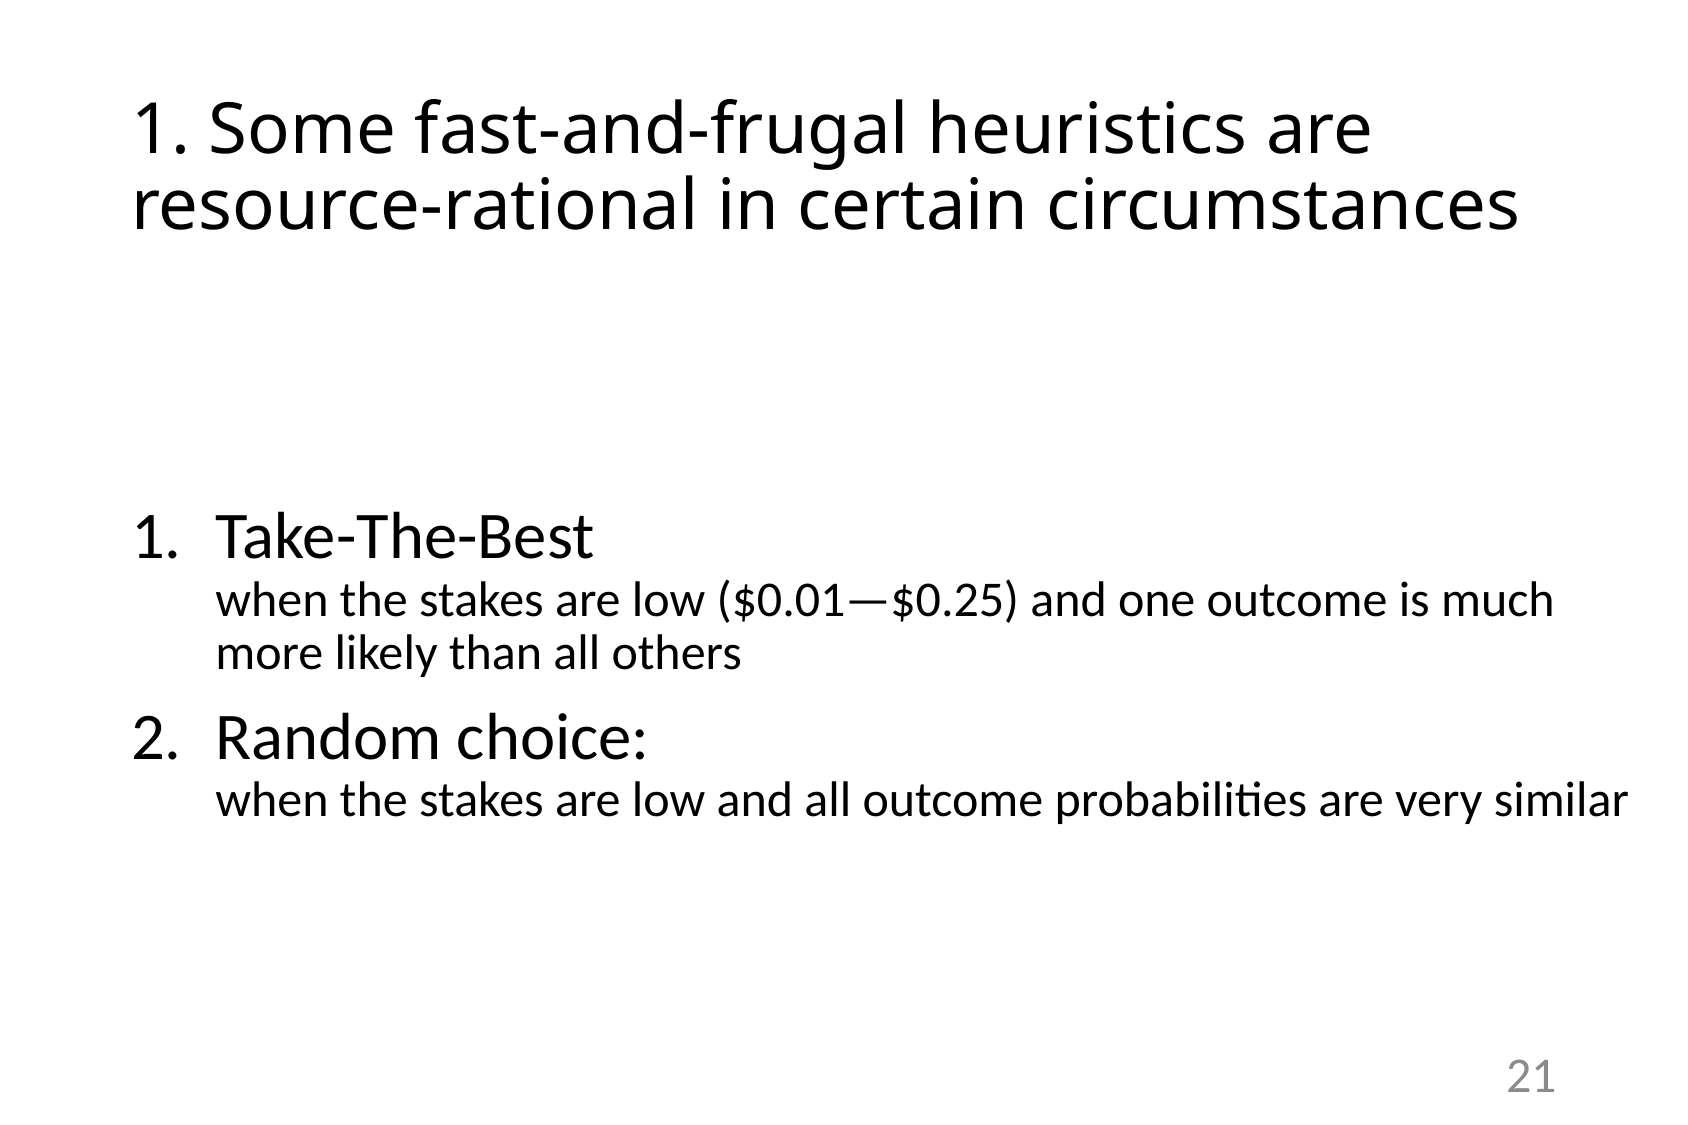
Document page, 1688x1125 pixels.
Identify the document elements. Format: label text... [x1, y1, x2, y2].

list Take-The-Best when the stakes are low ($0.01—$0.25) and one outcome is much more likely than all others Random choice: when the stakes are low and all outcome probabilities are very similar [116, 299, 1656, 1014]
title 1. Some fast-and-frugal heuristics are resource-rational in certain circumstances [116, 59, 1572, 278]
slide_number 21 [1191, 1042, 1572, 1103]
